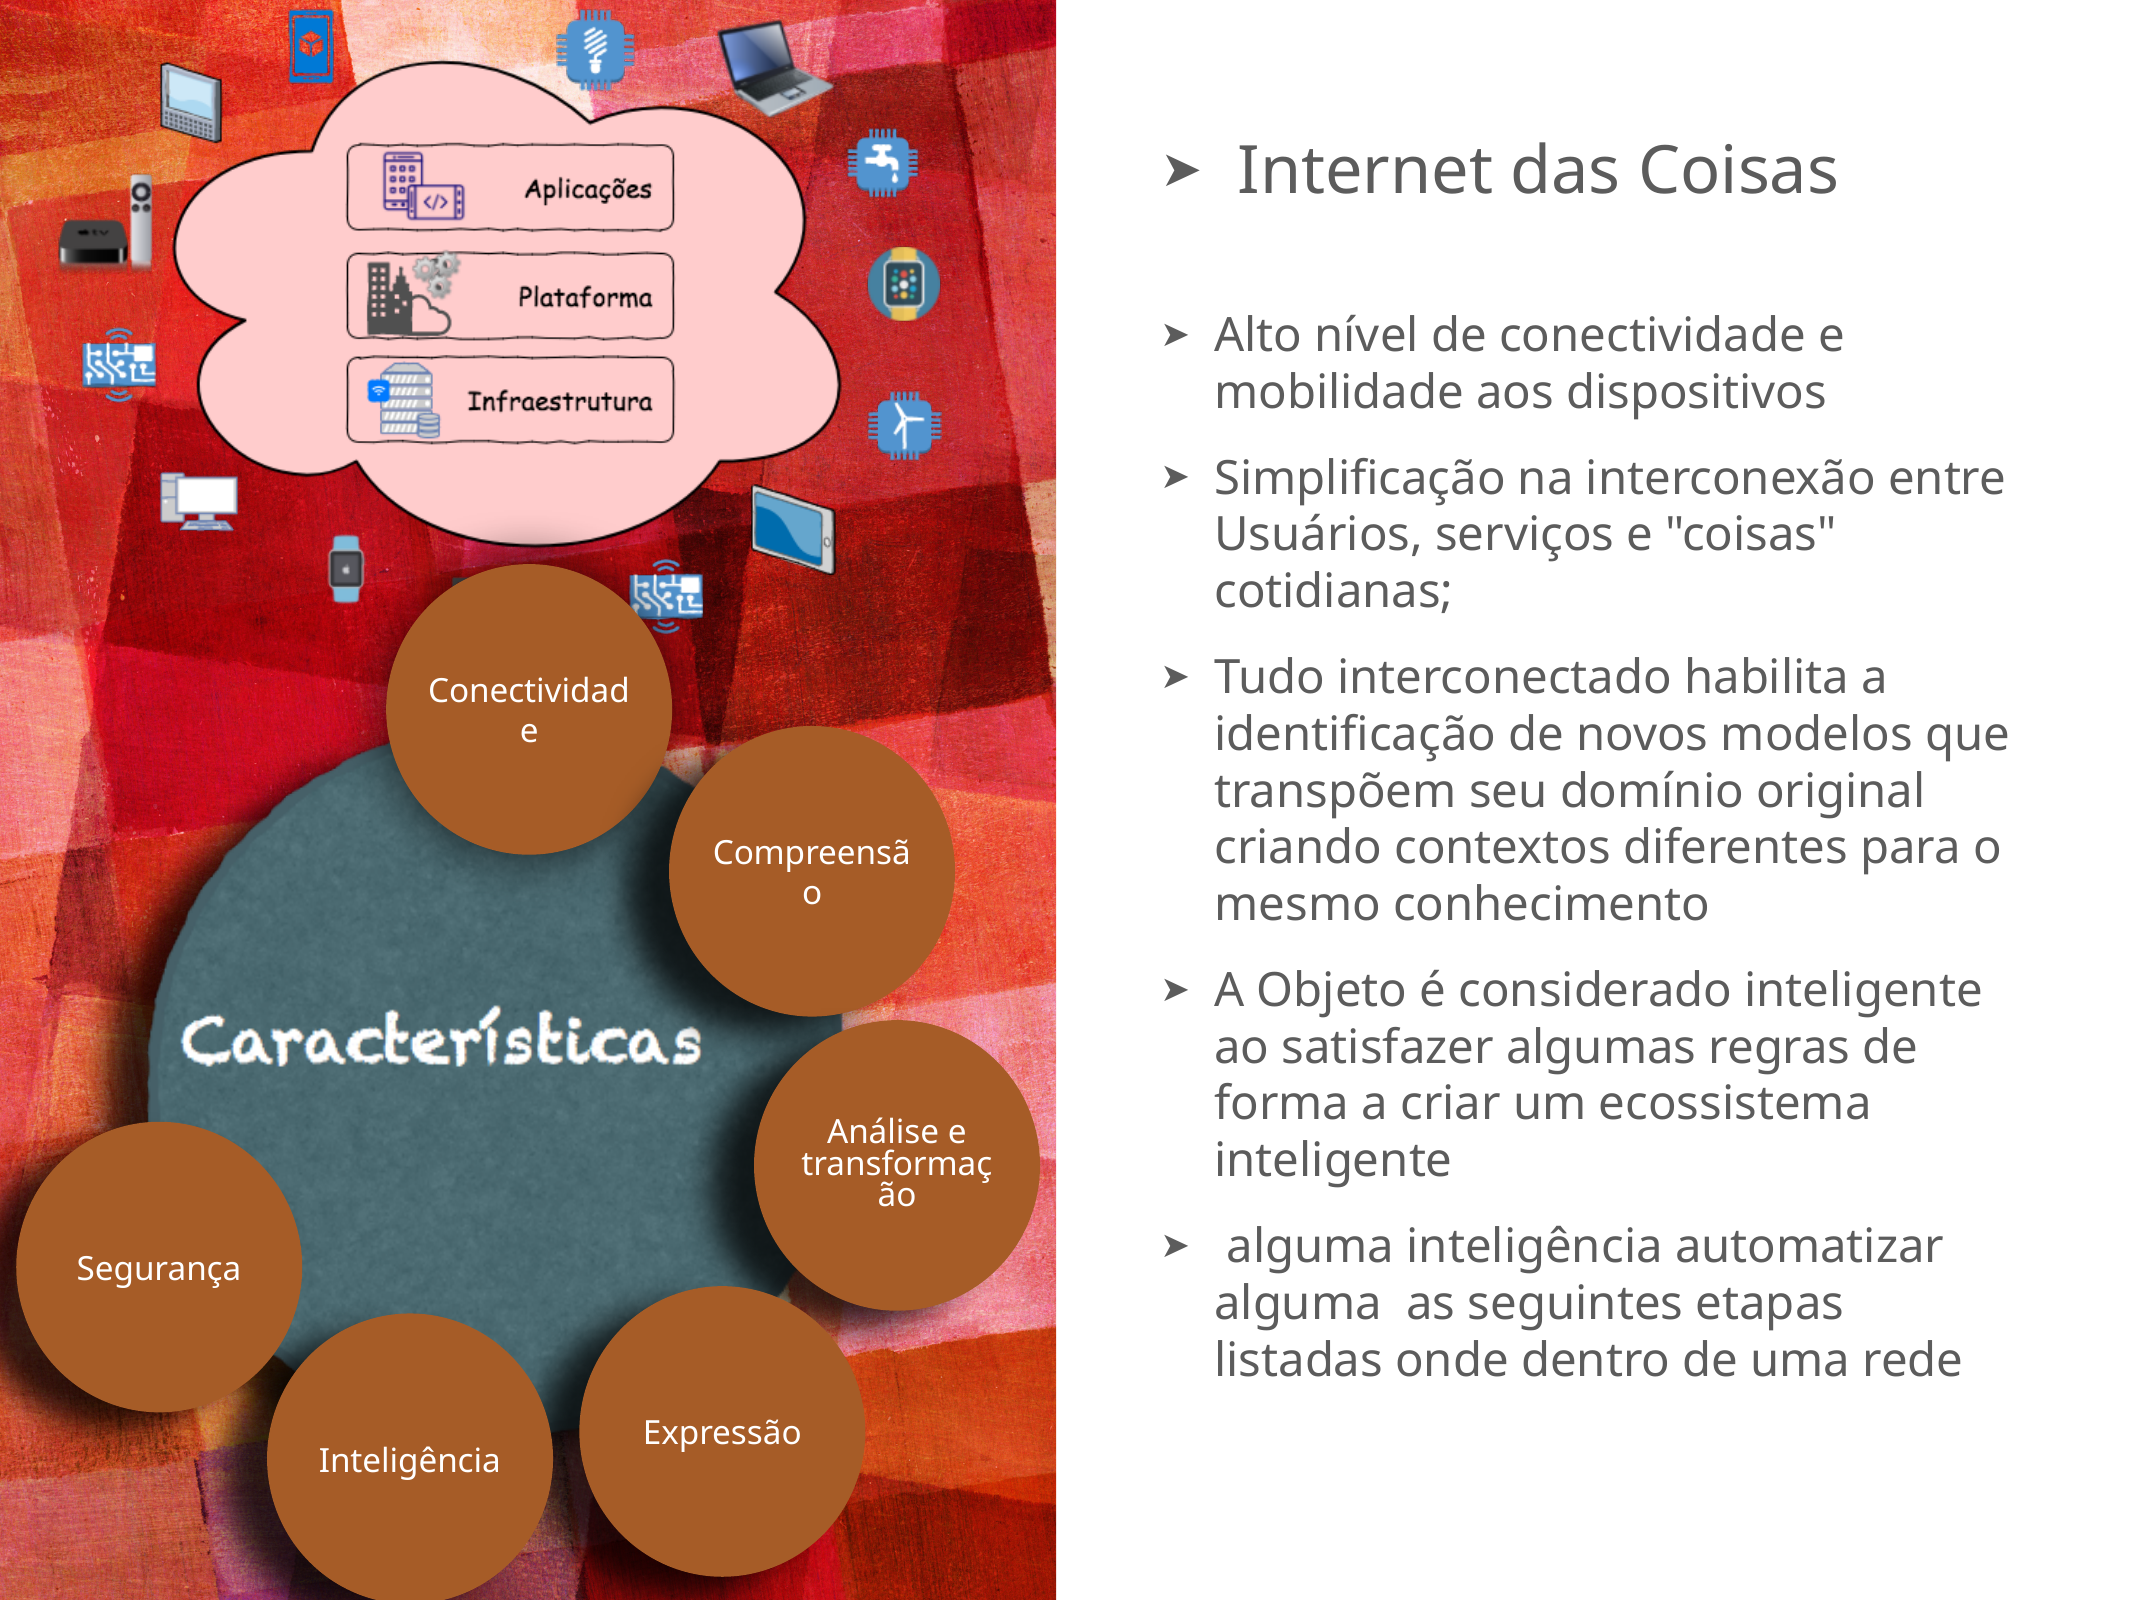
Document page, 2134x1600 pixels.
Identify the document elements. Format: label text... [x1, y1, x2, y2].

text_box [15, 563, 1041, 1600]
list Alto nível de conectividade e mobilidade aos dispositivos Simplificação na interconexão entre Usuários, serviços e "coisas" cotidianas; Tudo interconectado habilita a identificação de novos modelos que transpõem seu domínio original criando contextos diferentes para o mesmo conhecimento A Objeto é considerado inteligente ao satisfazer algumas regras de forma a criar um ecossistema inteligente alguma inteligência automatizar alguma as seguintes etapas listadas onde dentro de uma rede [1151, 295, 2038, 1482]
picture [0, 0, 1057, 1600]
title Internet das Coisas [1151, 118, 2038, 238]
